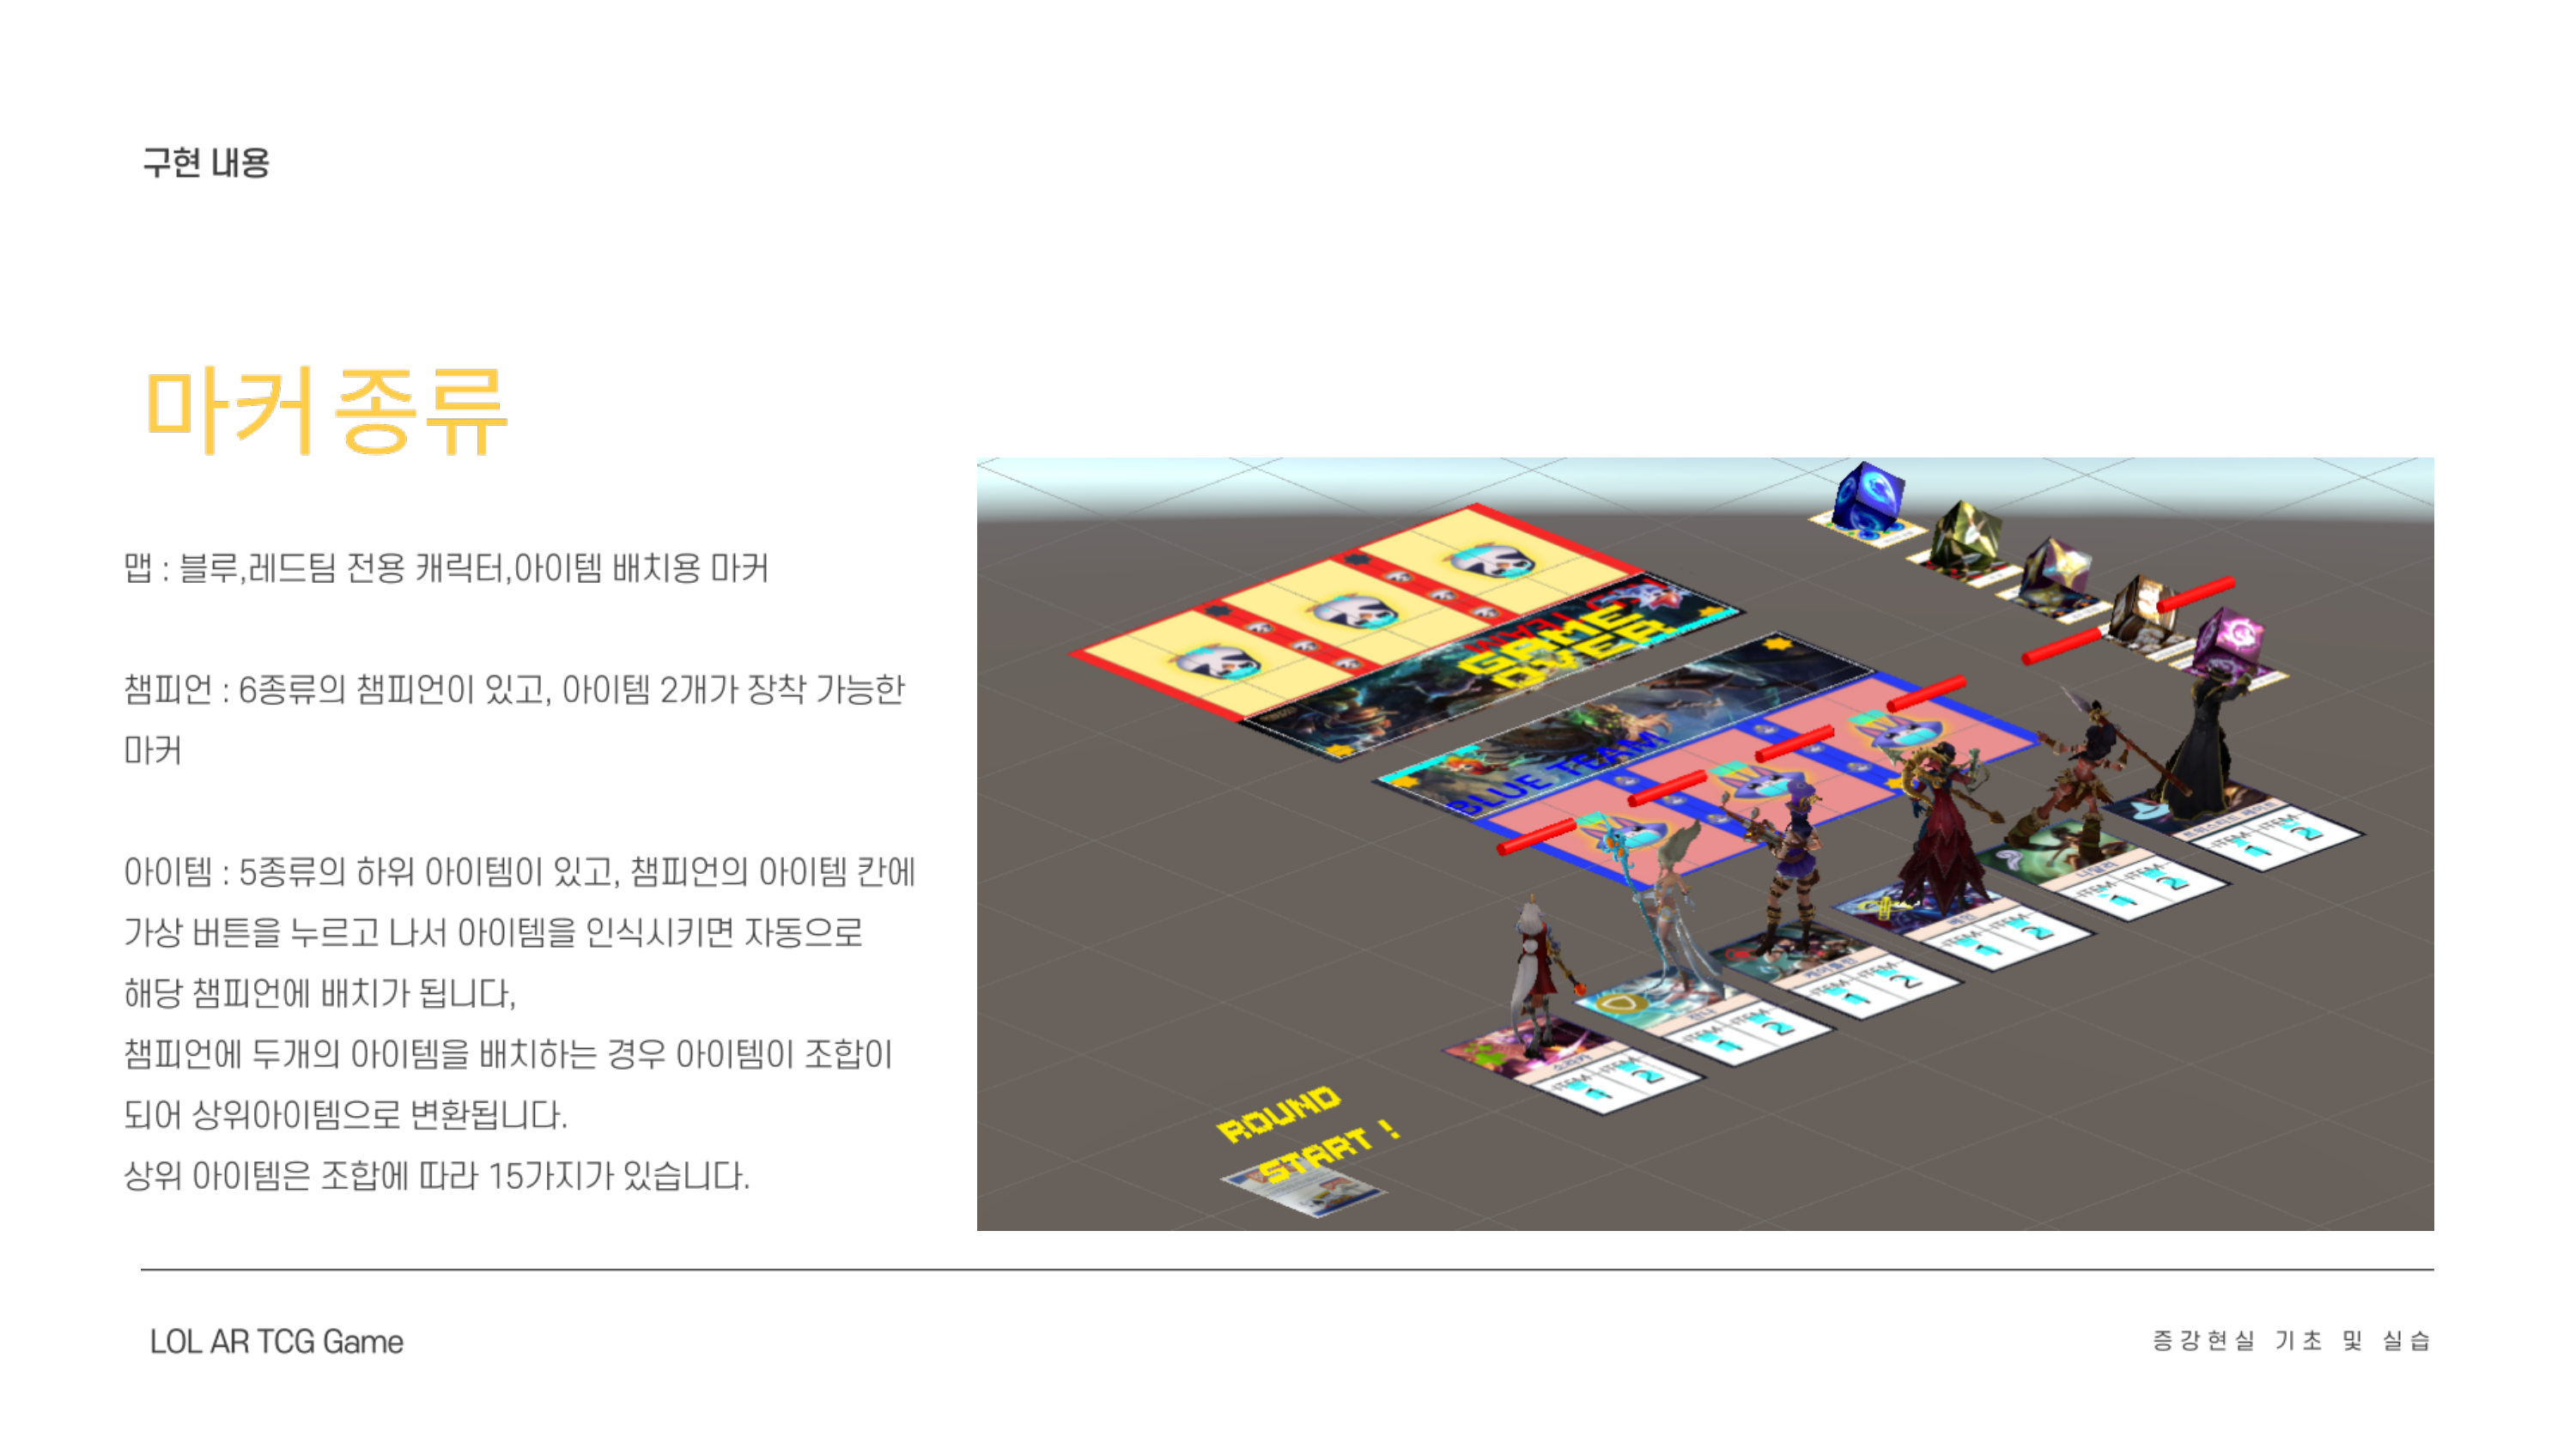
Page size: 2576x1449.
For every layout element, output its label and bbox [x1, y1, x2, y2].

picture [118, 540, 932, 1213]
text_box [976, 457, 2434, 1231]
picture [1926, 1322, 2442, 1366]
picture [126, 321, 557, 518]
picture [146, 1315, 420, 1378]
picture [136, 135, 286, 200]
